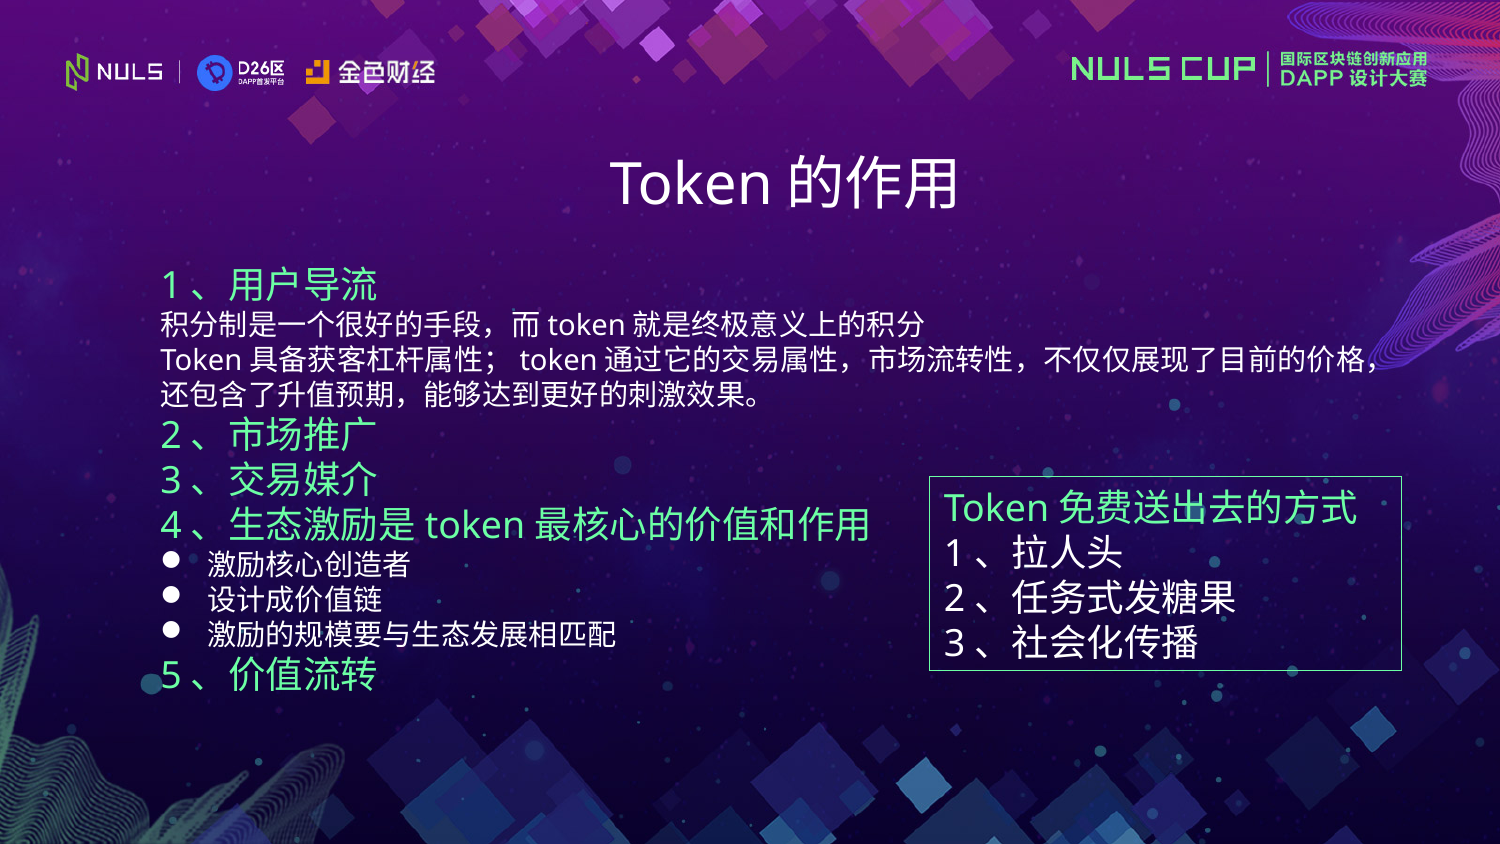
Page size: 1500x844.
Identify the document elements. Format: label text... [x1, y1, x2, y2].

picture [0, 0, 1500, 844]
text_box Token的作用 1、用户导流 积分制是一个很好的手段，而token就是终极意义上的积分 Token具备获客杠杆属性；token通过它的交易属性，市场流转性，不仅仅展现了目前的价格， 还包含了升值预期，能够达到更好的刺激效果。 2、市场推广 3、交易媒介 4、生态激励是token最核心的价值和作用 激励核心创造者 设计成价值链 激励的规模要与生态发展相匹配 5、价值流转 [145, 139, 1426, 784]
text_box Token免费送出去的方式 1、拉人头 2、任务式发糖果 3、社会化传播 [929, 476, 1402, 671]
